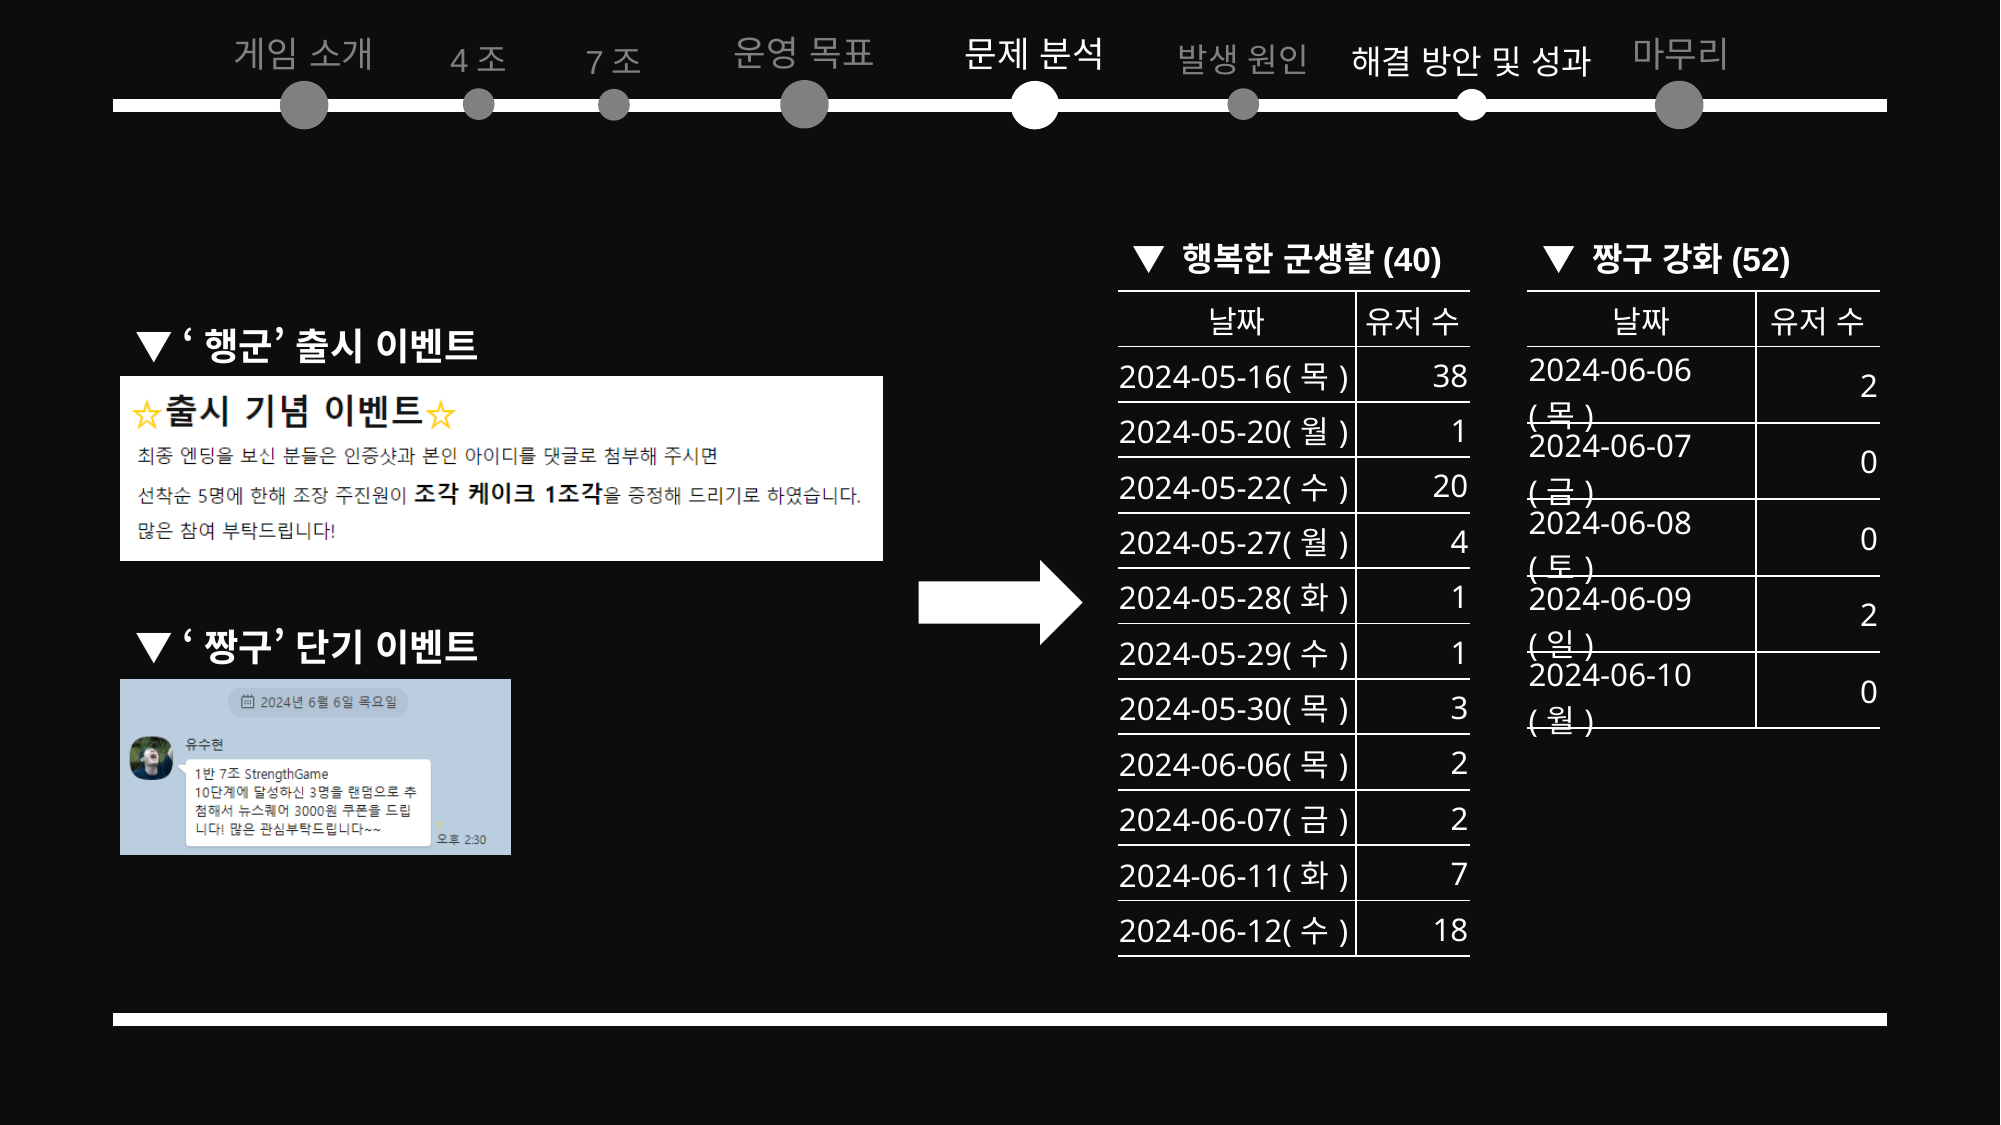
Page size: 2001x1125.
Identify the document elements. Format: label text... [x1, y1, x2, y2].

text_box 마무리 [1580, 2, 1783, 82]
text_box [1227, 88, 1260, 120]
text_box 게임 소개 [203, 3, 406, 82]
table_cell 1 [1357, 569, 1470, 623]
table_cell 1 [1357, 624, 1470, 678]
text_box [279, 80, 329, 130]
text_box [780, 80, 829, 129]
table_cell 2024-06-06(목) [1527, 347, 1755, 422]
text_box [1455, 89, 1488, 121]
table_cell 2 [1757, 577, 1880, 651]
table_cell 2 [1757, 347, 1880, 422]
table_cell 2024-06-06(목) [1118, 735, 1355, 789]
table_cell 4 [1357, 514, 1470, 567]
text_box [918, 560, 1083, 646]
table_cell 38 [1357, 347, 1470, 401]
table_cell 2 [1357, 735, 1470, 789]
table_cell 2024-05-22(수) [1118, 458, 1355, 512]
text_box [629, 99, 781, 112]
table_cell 2024-06-07(금) [1527, 424, 1755, 498]
table_cell 7 [1357, 846, 1470, 900]
text_box [328, 99, 464, 112]
text_box 문제 분석 [933, 3, 1136, 82]
text_box ▼ 짱구 강화(52) [1527, 210, 1916, 286]
table_header 날짜 [1527, 292, 1755, 346]
text_box 발생 원인 [1151, 11, 1336, 87]
text_box ▼ ‘짱구’ 단기 이벤트 [120, 593, 543, 677]
table_cell 0 [1757, 500, 1880, 575]
text_box 7조 [563, 13, 665, 89]
text_box 4조 [428, 11, 530, 87]
table_cell 2024-05-20(월) [1118, 403, 1355, 456]
table_cell 2024-05-28(화) [1118, 569, 1355, 623]
table_cell 2024-05-27(월) [1118, 514, 1355, 567]
table_cell 2024-05-29(수) [1118, 624, 1355, 678]
table_cell 2 [1357, 791, 1470, 844]
table_cell 2024-06-10(월) [1527, 653, 1755, 727]
table_cell 2024-05-16(목) [1118, 347, 1355, 401]
text_box [1487, 99, 1655, 112]
text_box ▼ 행복한 군생활(40) [1117, 211, 1527, 286]
table_cell 2024-06-08(토) [1527, 500, 1755, 575]
table_header 유저 수 [1757, 292, 1880, 346]
table_cell 3 [1357, 680, 1470, 733]
table_cell 2024-06-09(일) [1527, 577, 1755, 651]
text_box [113, 99, 280, 112]
text_box 해결 방안 및 성과 [1330, 13, 1614, 89]
table_cell 2024-06-12(수) [1118, 901, 1355, 955]
table_cell 18 [1357, 901, 1470, 955]
table_cell 2024-06-07(금) [1118, 791, 1355, 844]
table_cell 0 [1757, 653, 1880, 727]
text_box [493, 99, 599, 112]
text_box [1010, 80, 1060, 130]
table_cell 0 [1757, 424, 1880, 498]
table_header 유저 수 [1357, 292, 1470, 346]
text_box ▼ ‘행군’ 출시 이벤트 [120, 292, 522, 376]
table_cell 2024-05-30(목) [1118, 680, 1355, 733]
table_cell 2024-06-11(화) [1118, 846, 1355, 900]
picture [120, 376, 883, 561]
text_box [1655, 80, 1704, 130]
text_box 운영 목표 [703, 2, 906, 82]
text_box [828, 99, 1011, 112]
text_box [113, 1013, 1887, 1026]
text_box [1258, 99, 1457, 112]
text_box [1703, 99, 1887, 112]
text_box [598, 89, 630, 121]
table_cell 20 [1357, 458, 1470, 512]
text_box [462, 88, 495, 120]
table_header 날짜 [1118, 292, 1355, 346]
table_cell 1 [1357, 403, 1470, 456]
picture [120, 679, 511, 855]
text_box [1059, 99, 1229, 112]
